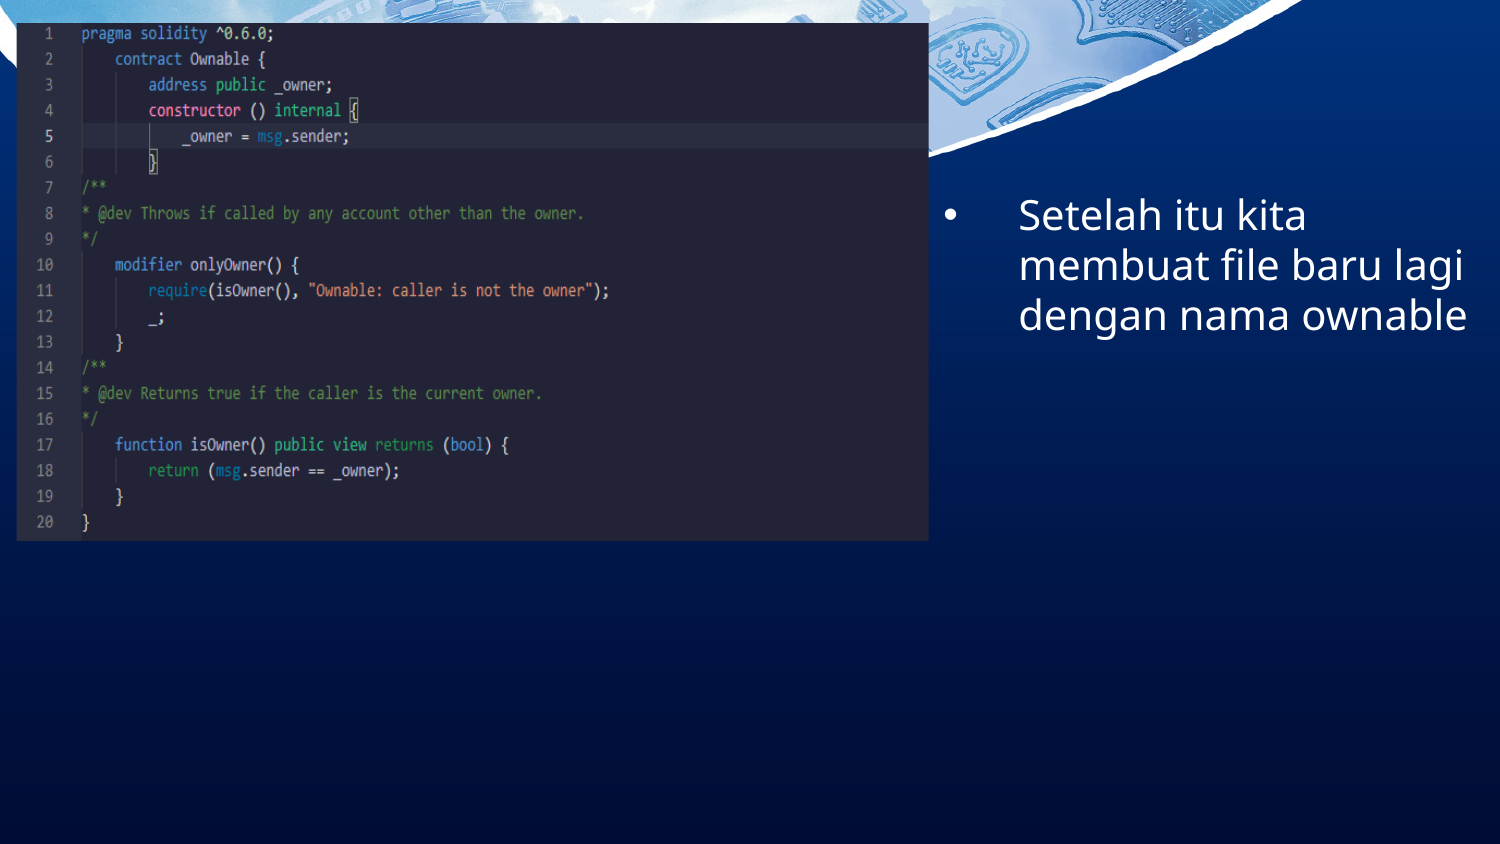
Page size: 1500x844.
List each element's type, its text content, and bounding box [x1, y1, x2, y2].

text_box Setelah itu kita membuat file baru lagi dengan nama ownable [933, 181, 1500, 347]
picture [0, 0, 1500, 844]
